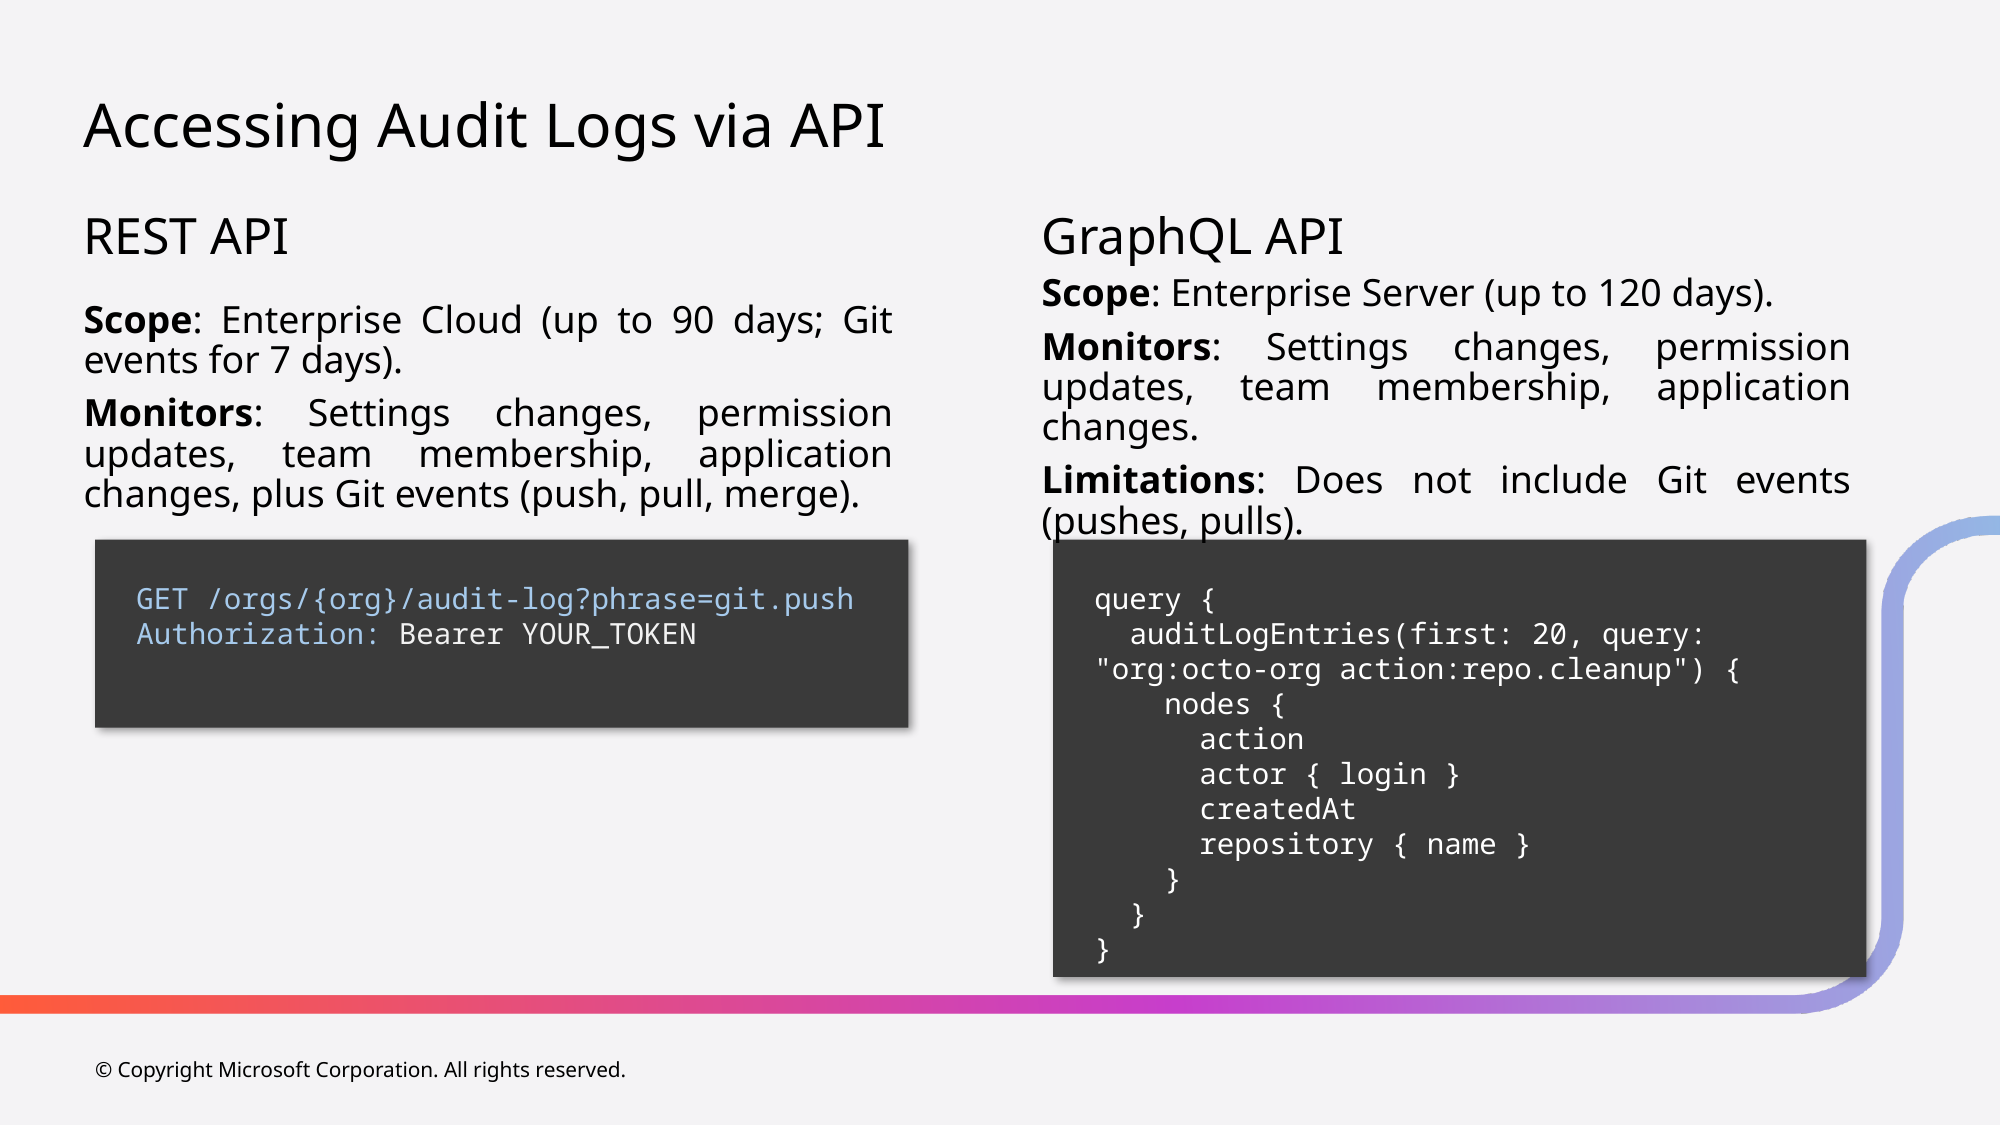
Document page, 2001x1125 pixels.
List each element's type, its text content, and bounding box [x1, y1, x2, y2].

text_box [93, 538, 910, 729]
text_box REST API [68, 200, 698, 278]
picture [0, 515, 2000, 1014]
text_box query { auditLogEntries(first: 20, query: "org:octo-org action:repo.cleanup") { nodes { action actor { login } createdAt repository { name } } } } [1079, 573, 1894, 973]
text_box [1052, 538, 1868, 979]
text_box GET /orgs/{org}/audit-log?phrase=git.push Authorization: Bearer YOUR_TOKEN [121, 573, 935, 658]
text_box Scope: Enterprise Server (up to 120 days). Monitors: Settings changes, permission updates, team membership, application changes. Limitations: Does not include Git events (pushes, pulls). [1026, 369, 1867, 447]
footer © Copyright Microsoft Corporation. All rights reserved. [95, 1053, 776, 1086]
text_box GraphQL API [1026, 200, 1656, 278]
text_box Scope: Enterprise Cloud (up to 90 days; Git events for 7 days). Monitors: Settings changes, permission updates, team membership, application changes, plus Git events (push, pull, merge). [68, 369, 909, 447]
title Accessing Audit Logs via API [68, 47, 1790, 209]
